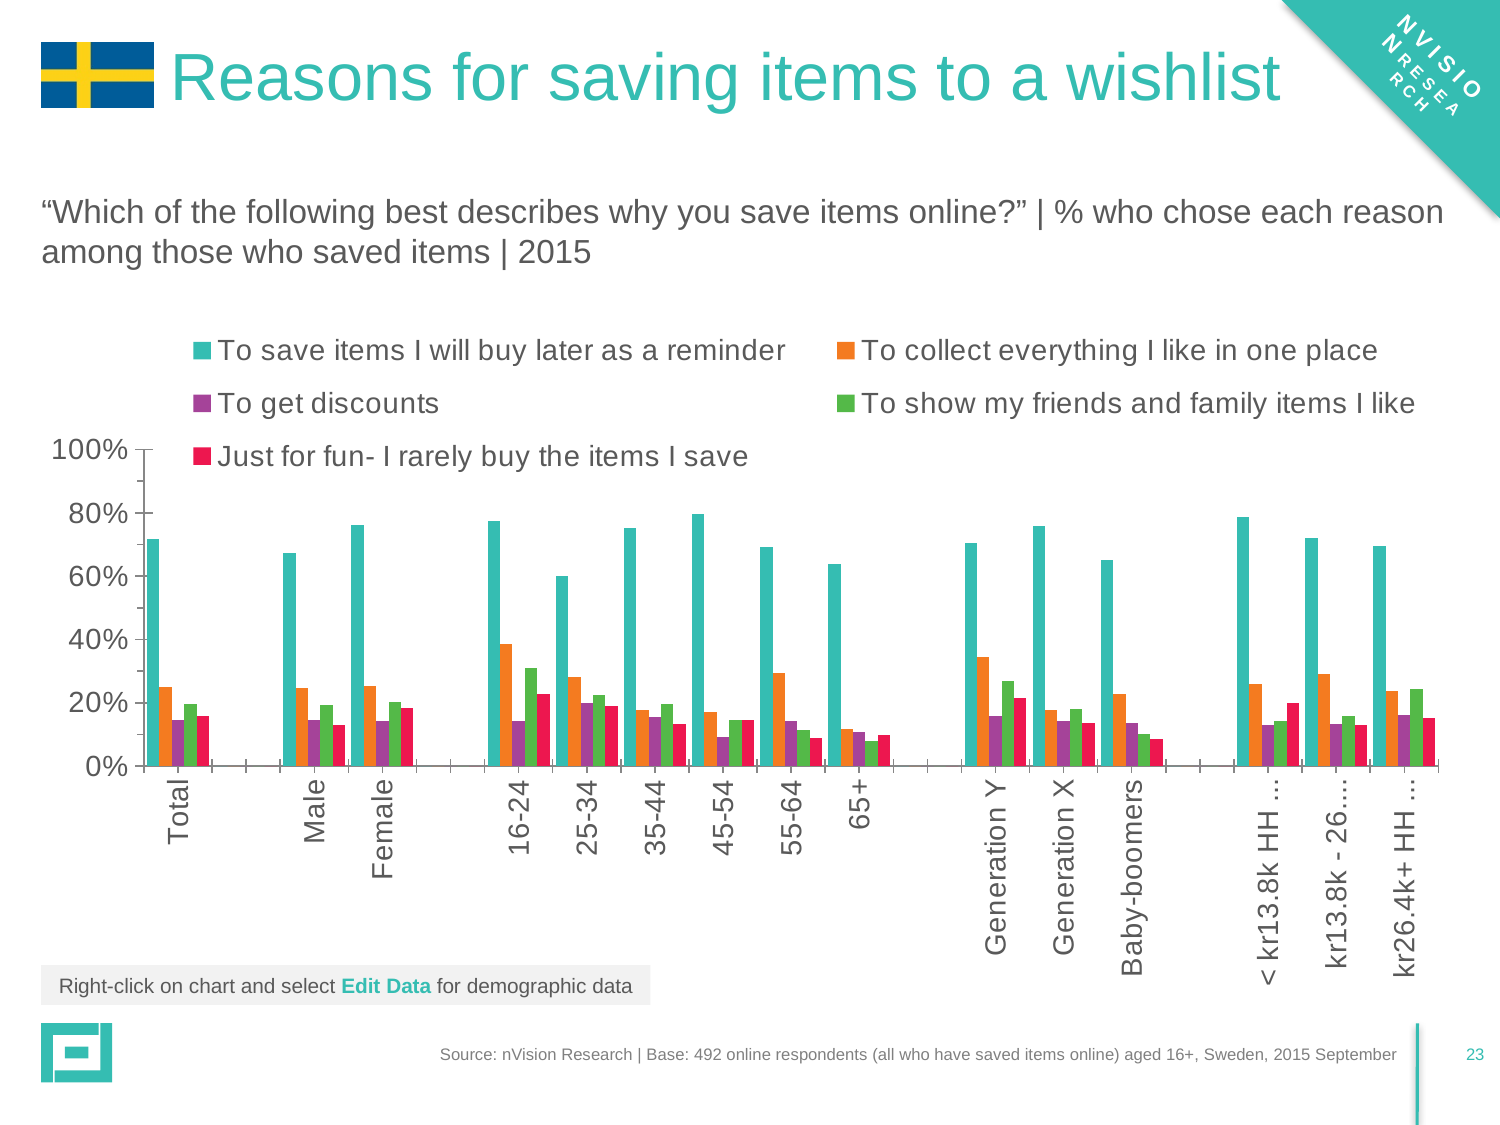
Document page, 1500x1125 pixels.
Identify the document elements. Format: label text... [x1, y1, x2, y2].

title Reasons for saving items to a wishlist [151, 42, 1276, 116]
list “Which of the following best describes why you save items online?” | % who chose each reason among those who saved items | 2015 [41, 190, 1459, 272]
chart [40, 314, 1460, 1006]
picture [40, 42, 154, 108]
list Source: nVision Research | Base: 492 online respondents (all who have saved items online) aged 16+, Sweden, 2015 September [112, 1039, 1414, 1072]
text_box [1281, 0, 1500, 219]
